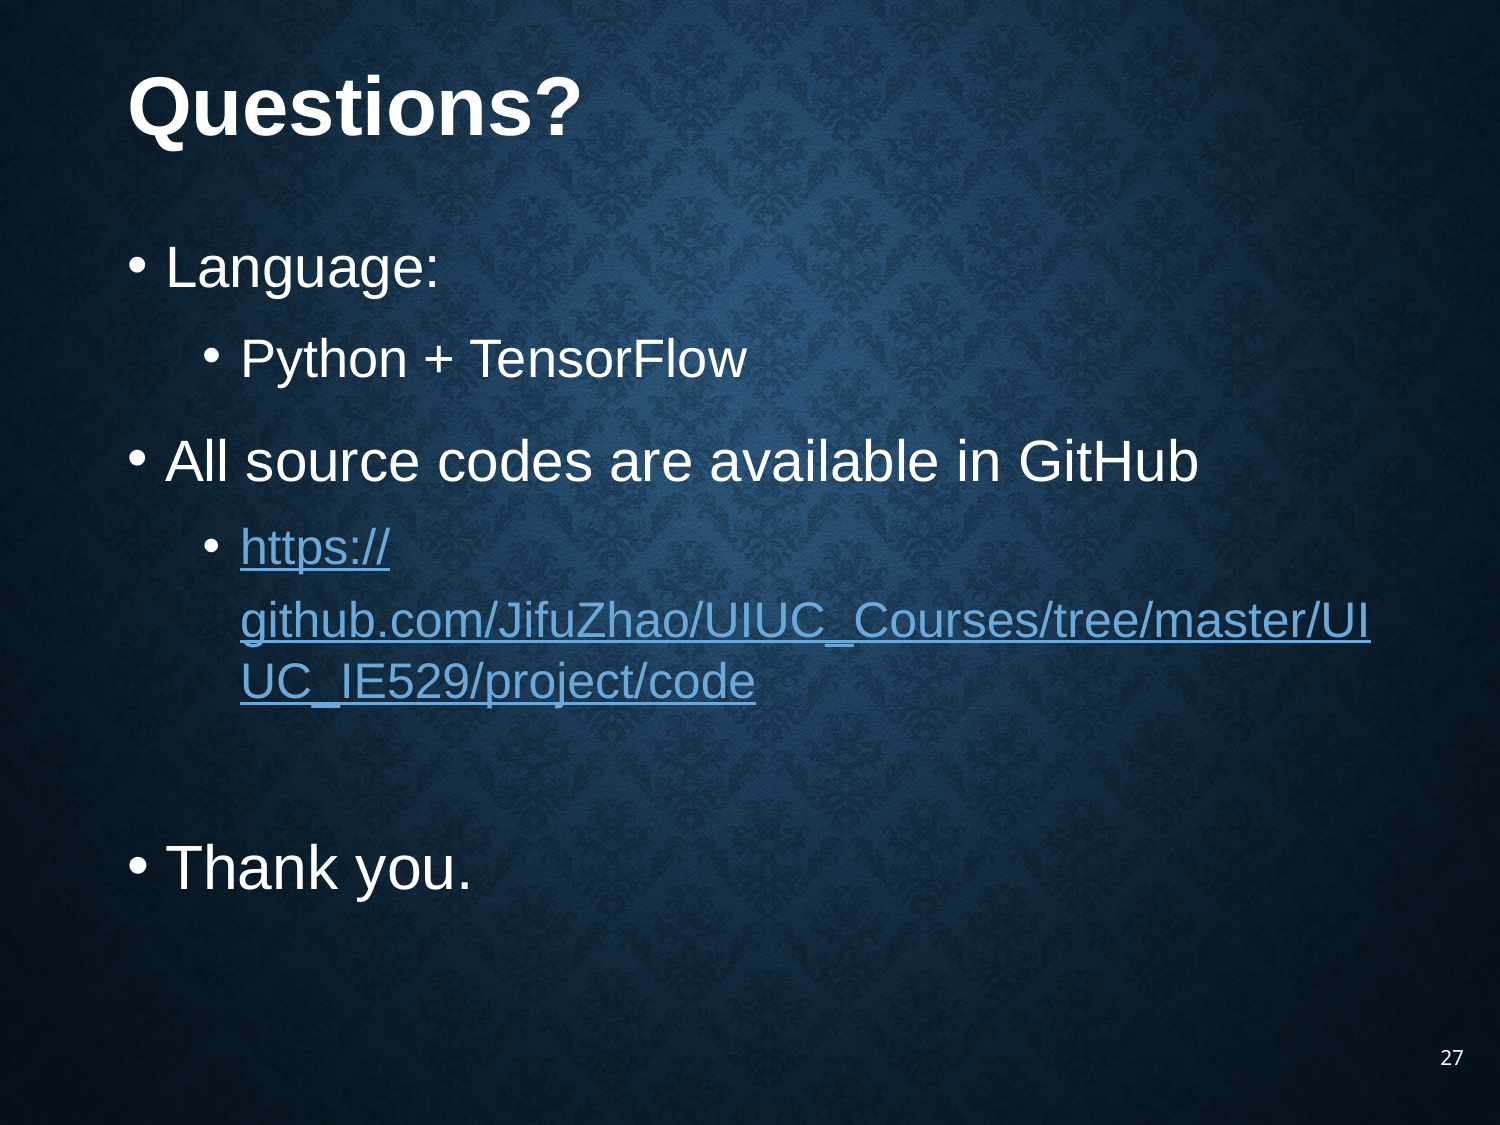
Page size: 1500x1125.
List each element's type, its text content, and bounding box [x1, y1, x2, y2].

text_box Questions? [112, 34, 1387, 183]
list Language: Python + TensorFlow All source codes are available in GitHub https://github.com/JifuZhao/UIUC_Courses/tree/master/UIUC_IE529/project/code Thank you. [112, 207, 1387, 950]
slide_number 27 [1386, 1028, 1479, 1089]
